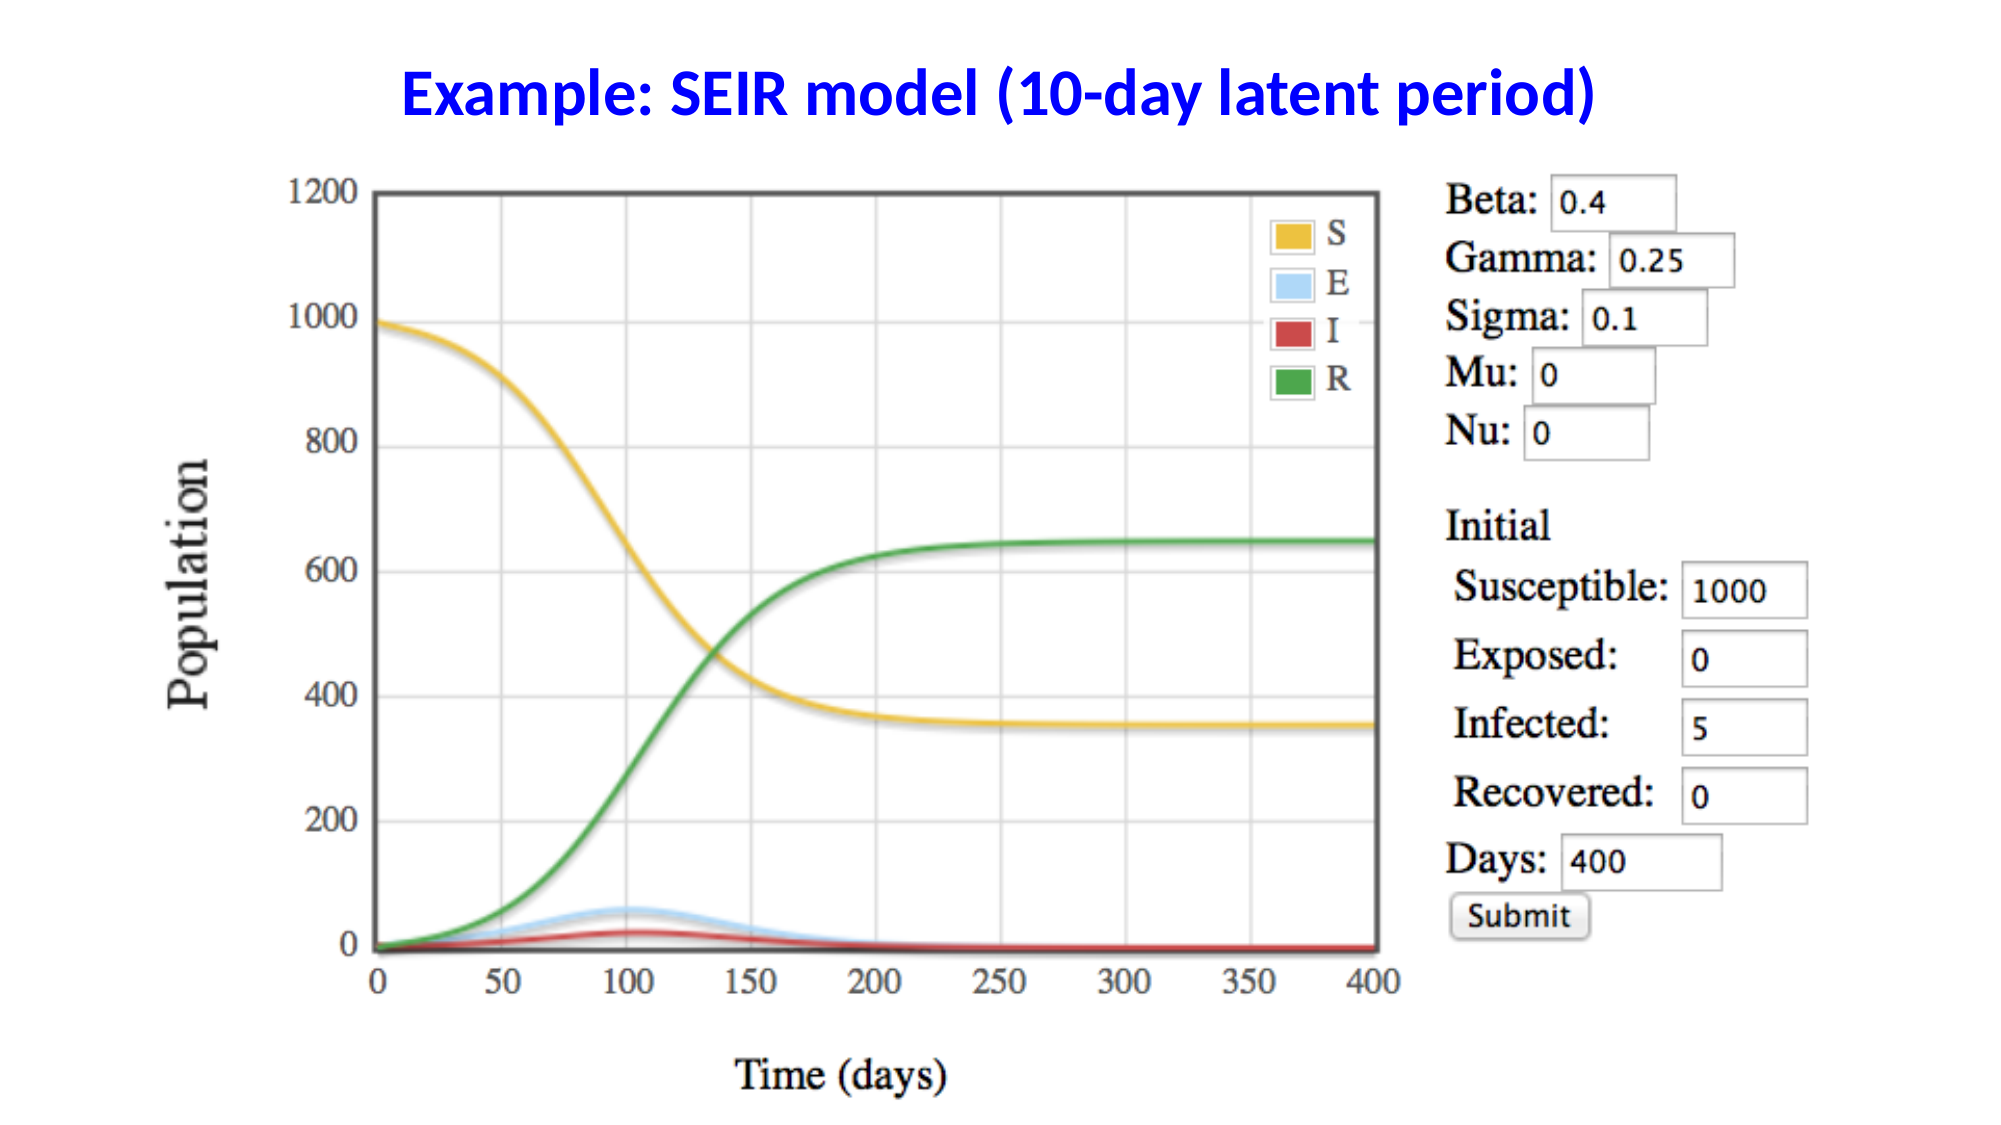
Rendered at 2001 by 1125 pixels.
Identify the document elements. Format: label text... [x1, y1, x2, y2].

picture [162, 173, 1838, 1125]
title Example: SEIR model (10-day latent period) [331, 0, 1669, 173]
